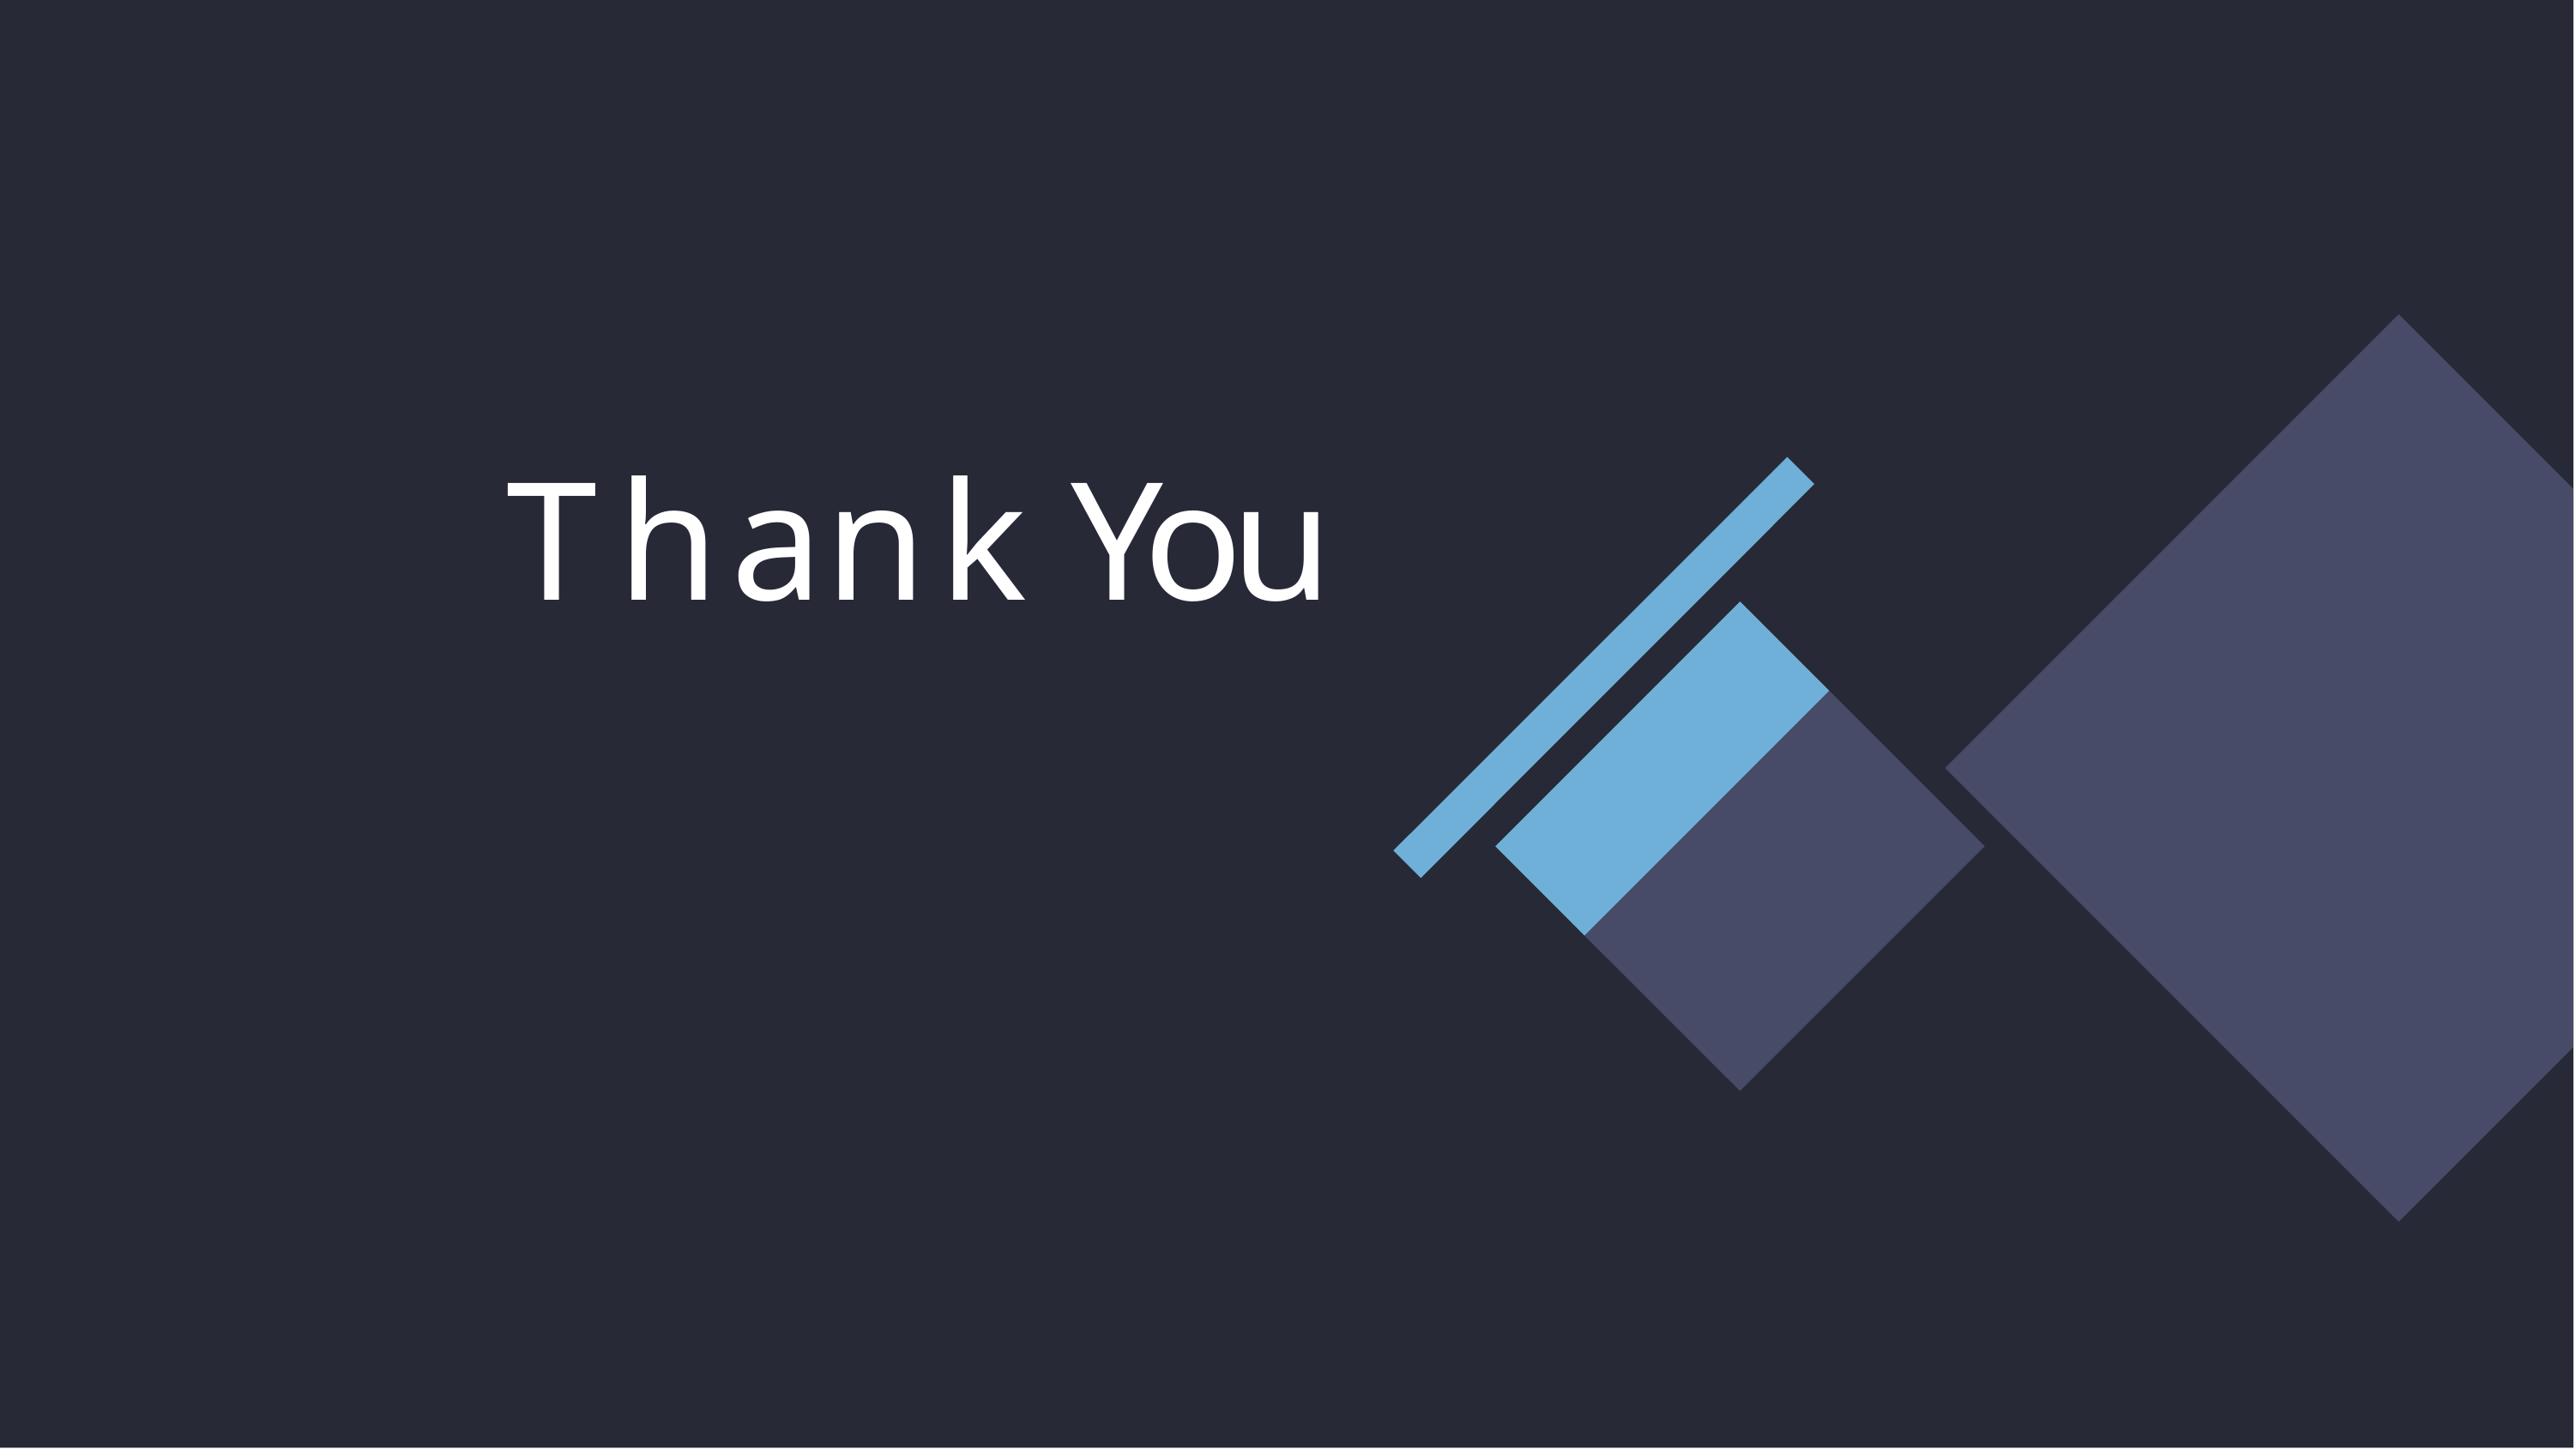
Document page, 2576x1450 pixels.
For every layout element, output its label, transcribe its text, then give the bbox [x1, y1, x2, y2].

title Thank You [504, 435, 1554, 680]
text_box [1393, 456, 1815, 879]
text_box [1495, 601, 1830, 936]
text_box [1945, 314, 2574, 1222]
text_box [1584, 691, 1985, 1091]
